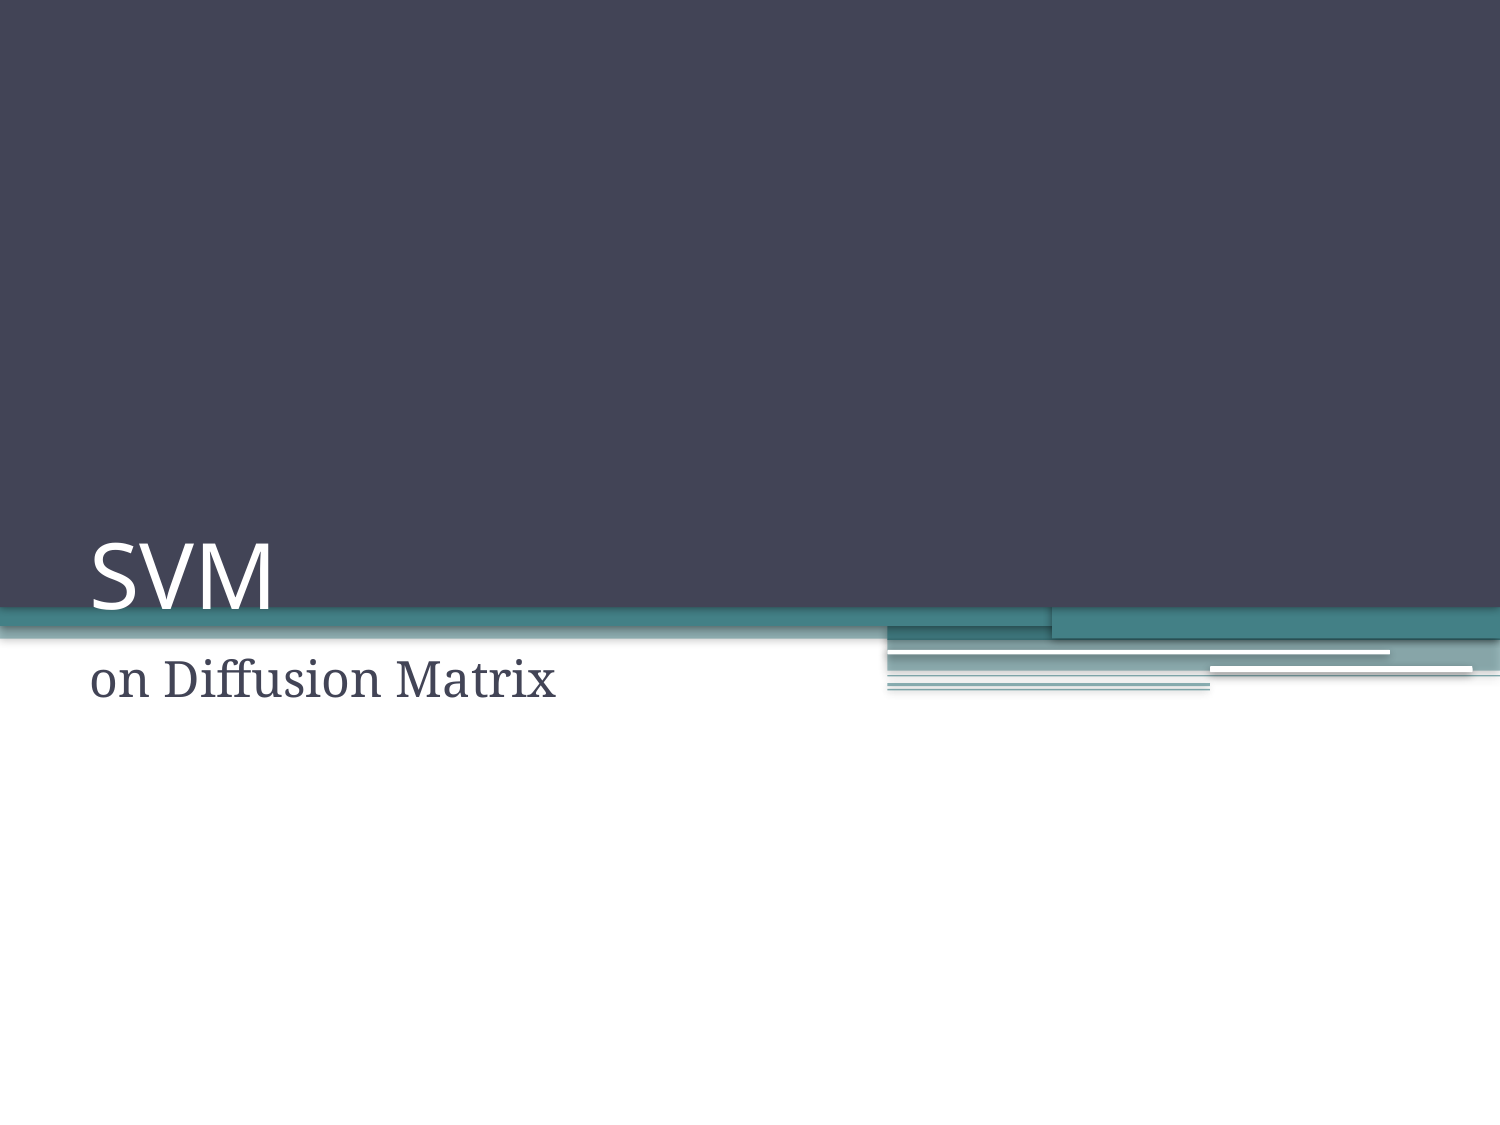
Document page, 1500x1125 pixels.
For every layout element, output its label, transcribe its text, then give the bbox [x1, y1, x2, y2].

title SVM [75, 394, 1463, 636]
subtitle on Diffusion Matrix [75, 639, 888, 928]
